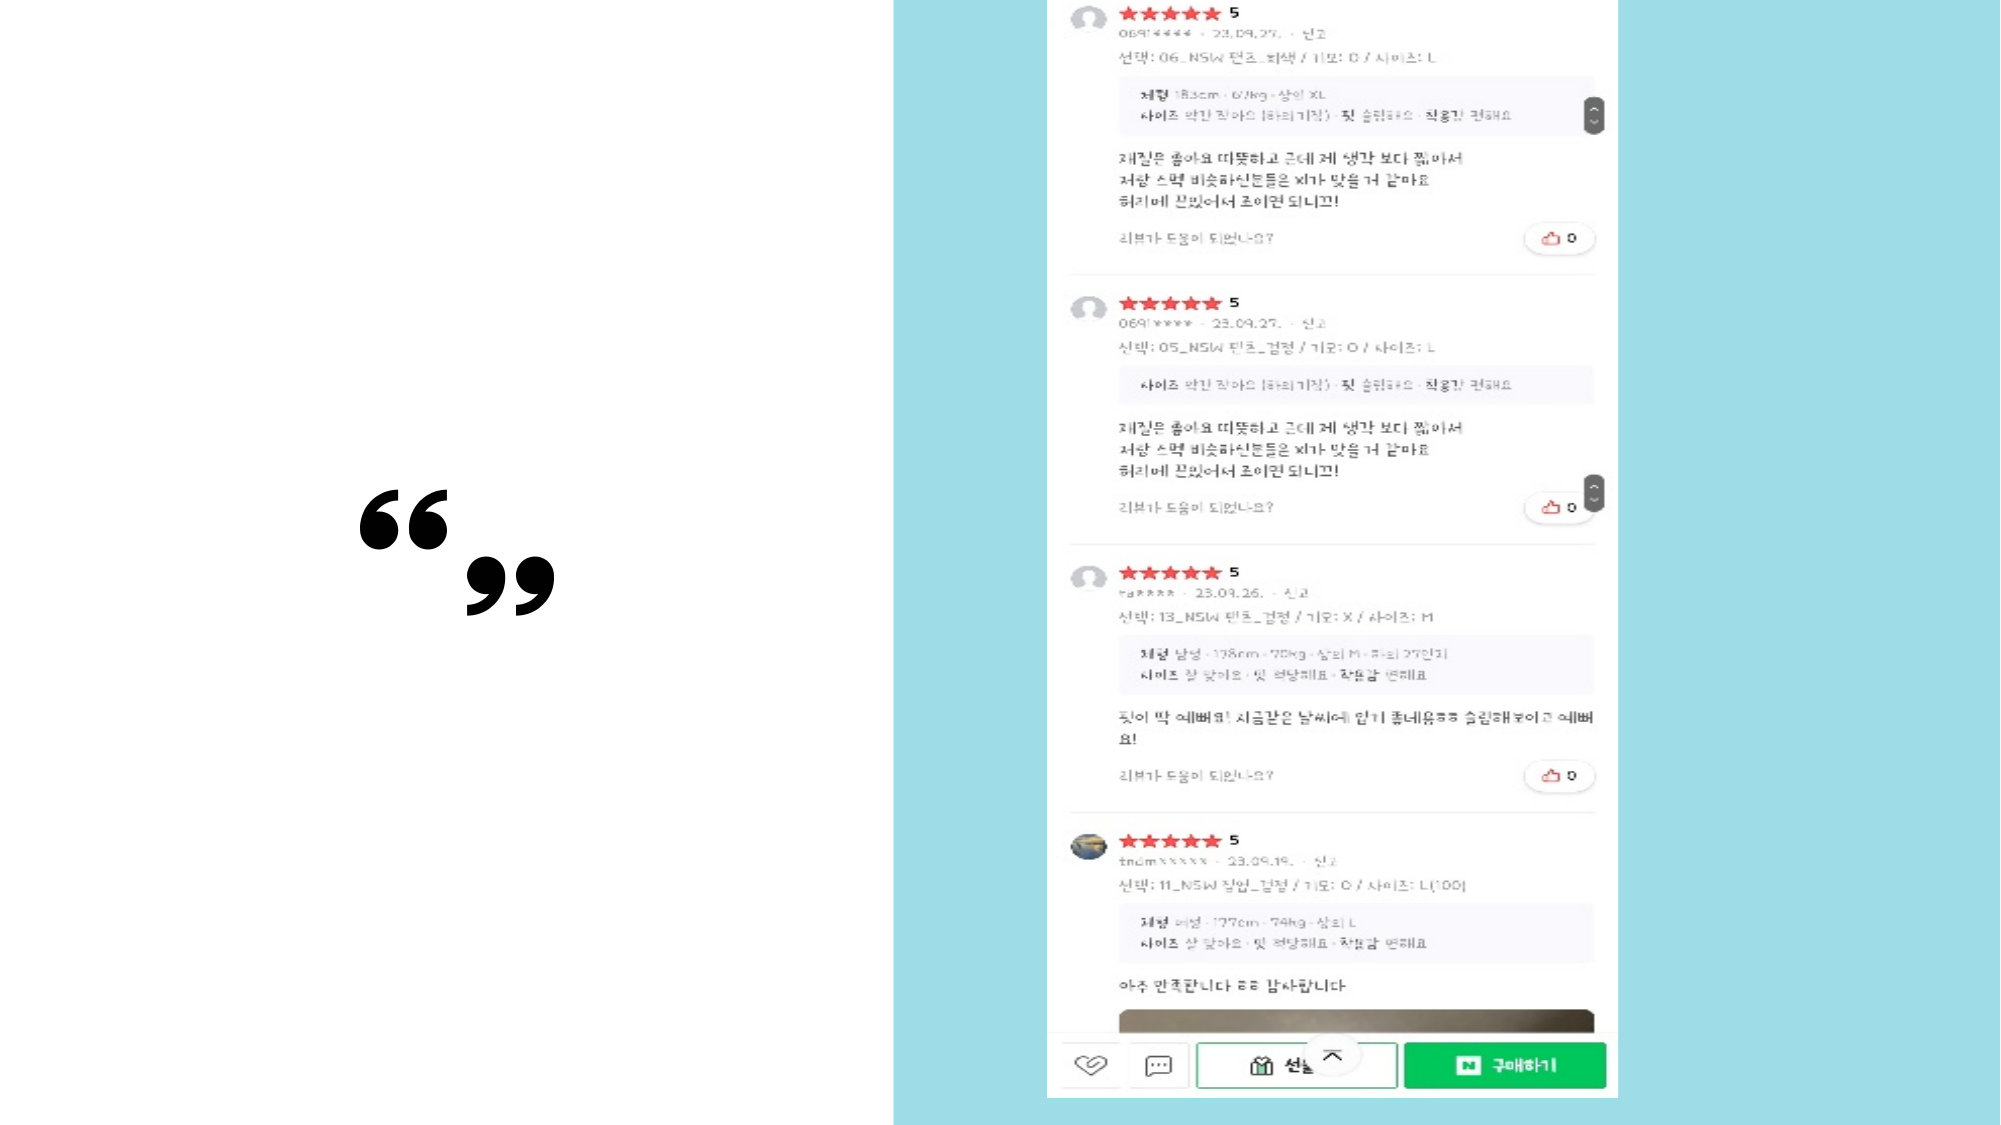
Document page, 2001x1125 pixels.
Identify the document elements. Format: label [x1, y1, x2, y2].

picture [467, 543, 554, 629]
picture [360, 476, 447, 563]
picture [892, 0, 2001, 1125]
